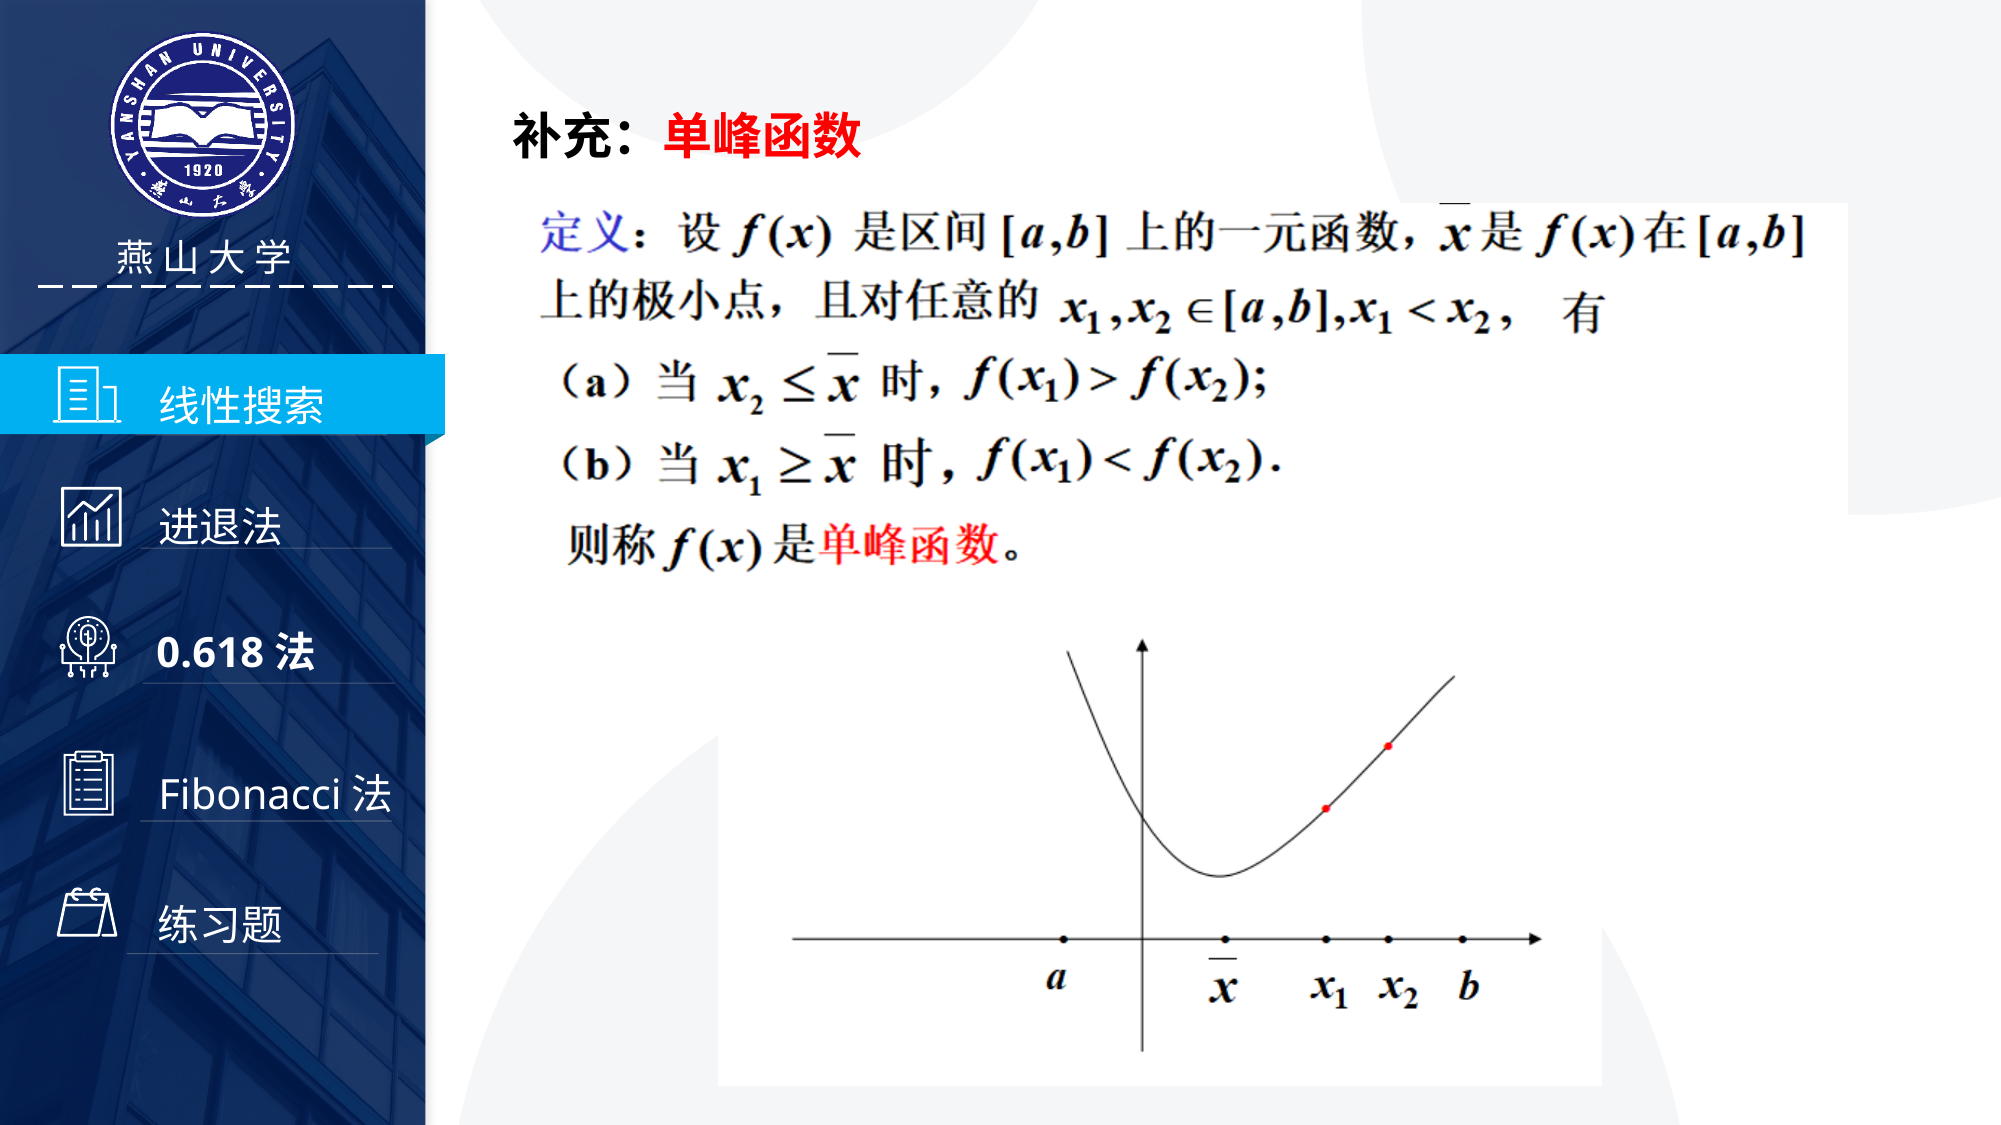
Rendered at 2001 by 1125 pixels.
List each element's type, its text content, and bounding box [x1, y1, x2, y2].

picture [0, 0, 425, 353]
text_box 补充：单峰函数 [497, 66, 1886, 172]
picture [718, 615, 1602, 1086]
picture [0, 447, 425, 1125]
picture [514, 203, 1848, 591]
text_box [95, 30, 314, 286]
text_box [0, 354, 445, 447]
